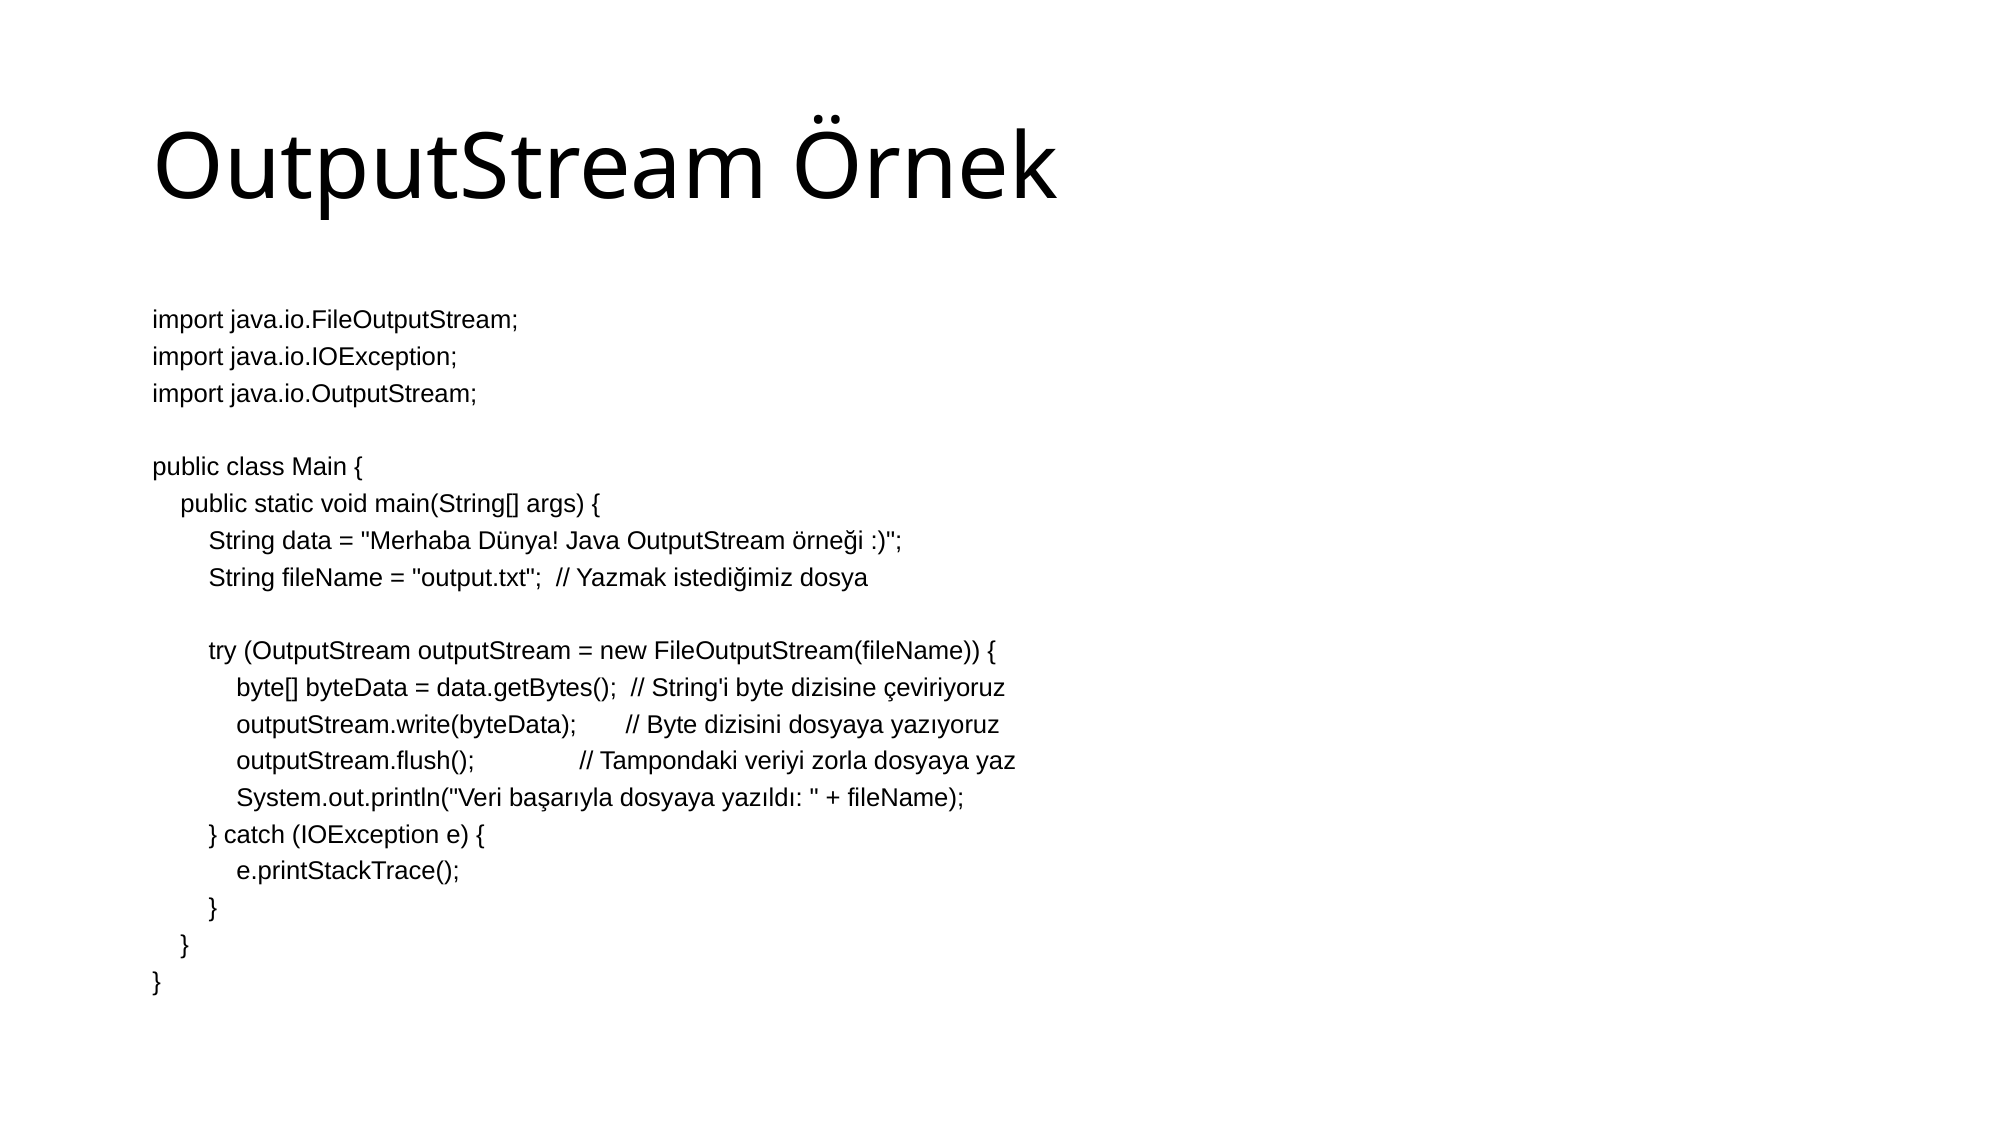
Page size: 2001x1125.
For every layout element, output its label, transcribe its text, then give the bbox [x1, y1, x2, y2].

title OutputStream Örnek [137, 59, 1863, 278]
list import java.io.FileOutputStream; import java.io.IOException; import java.io.OutputStream; public class Main { public static void main(String[] args) { String data = "Merhaba Dünya! Java OutputStream örneği :)"; String fileName = "output.txt"; // Yazmak istediğimiz dosya try (OutputStream outputStream = new FileOutputStream(fileName)) { byte[] byteData = data.getBytes(); // String'i byte dizisine çeviriyoruz outputStream.write(byteData); // Byte dizisini dosyaya yazıyoruz outputStream.flush(); // Tampondaki veriyi zorla dosyaya yaz System.out.println("Veri başarıyla dosyaya yazıldı: " + fileName); } catch (IOException e) { e.printStackTrace(); } } } [137, 299, 1863, 1014]
